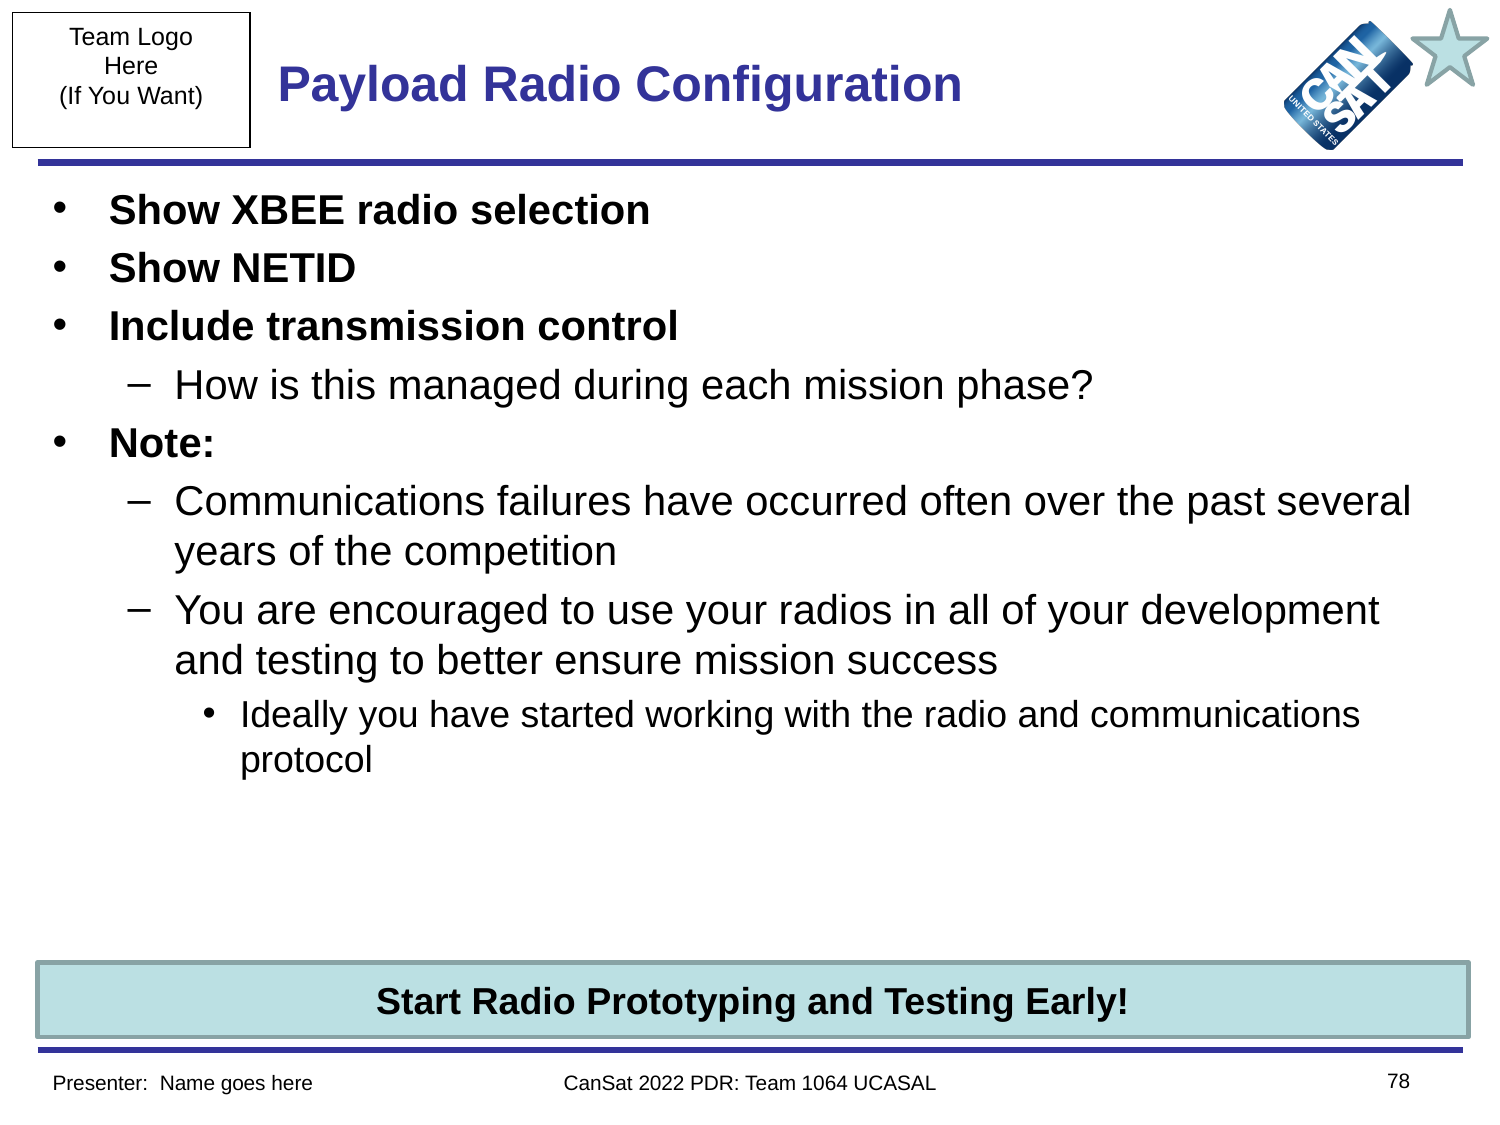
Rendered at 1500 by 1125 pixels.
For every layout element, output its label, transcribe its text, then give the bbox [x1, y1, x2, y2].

title Payload Radio Configuration [262, 12, 1238, 150]
text_box [1412, 9, 1488, 85]
slide_number ‹#› [1312, 1059, 1425, 1100]
text_box Presenter: Name goes here [37, 1062, 413, 1103]
text_box Start Radio Prototyping and Testing Early! [37, 962, 1469, 1038]
picture [1284, 21, 1413, 150]
footer CanSat 2022 PDR: Team 1064 UCASAL [450, 1062, 1050, 1103]
list Show XBEE radio selection Show NETID Include transmission control How is this managed during each mission phase? Note: Communications failures have occurred often over the past several years of the competition You are encouraged to use your radios in all of your development and testing to better ensure mission success Ideally you have started working with the radio and communications protocol [37, 174, 1463, 962]
